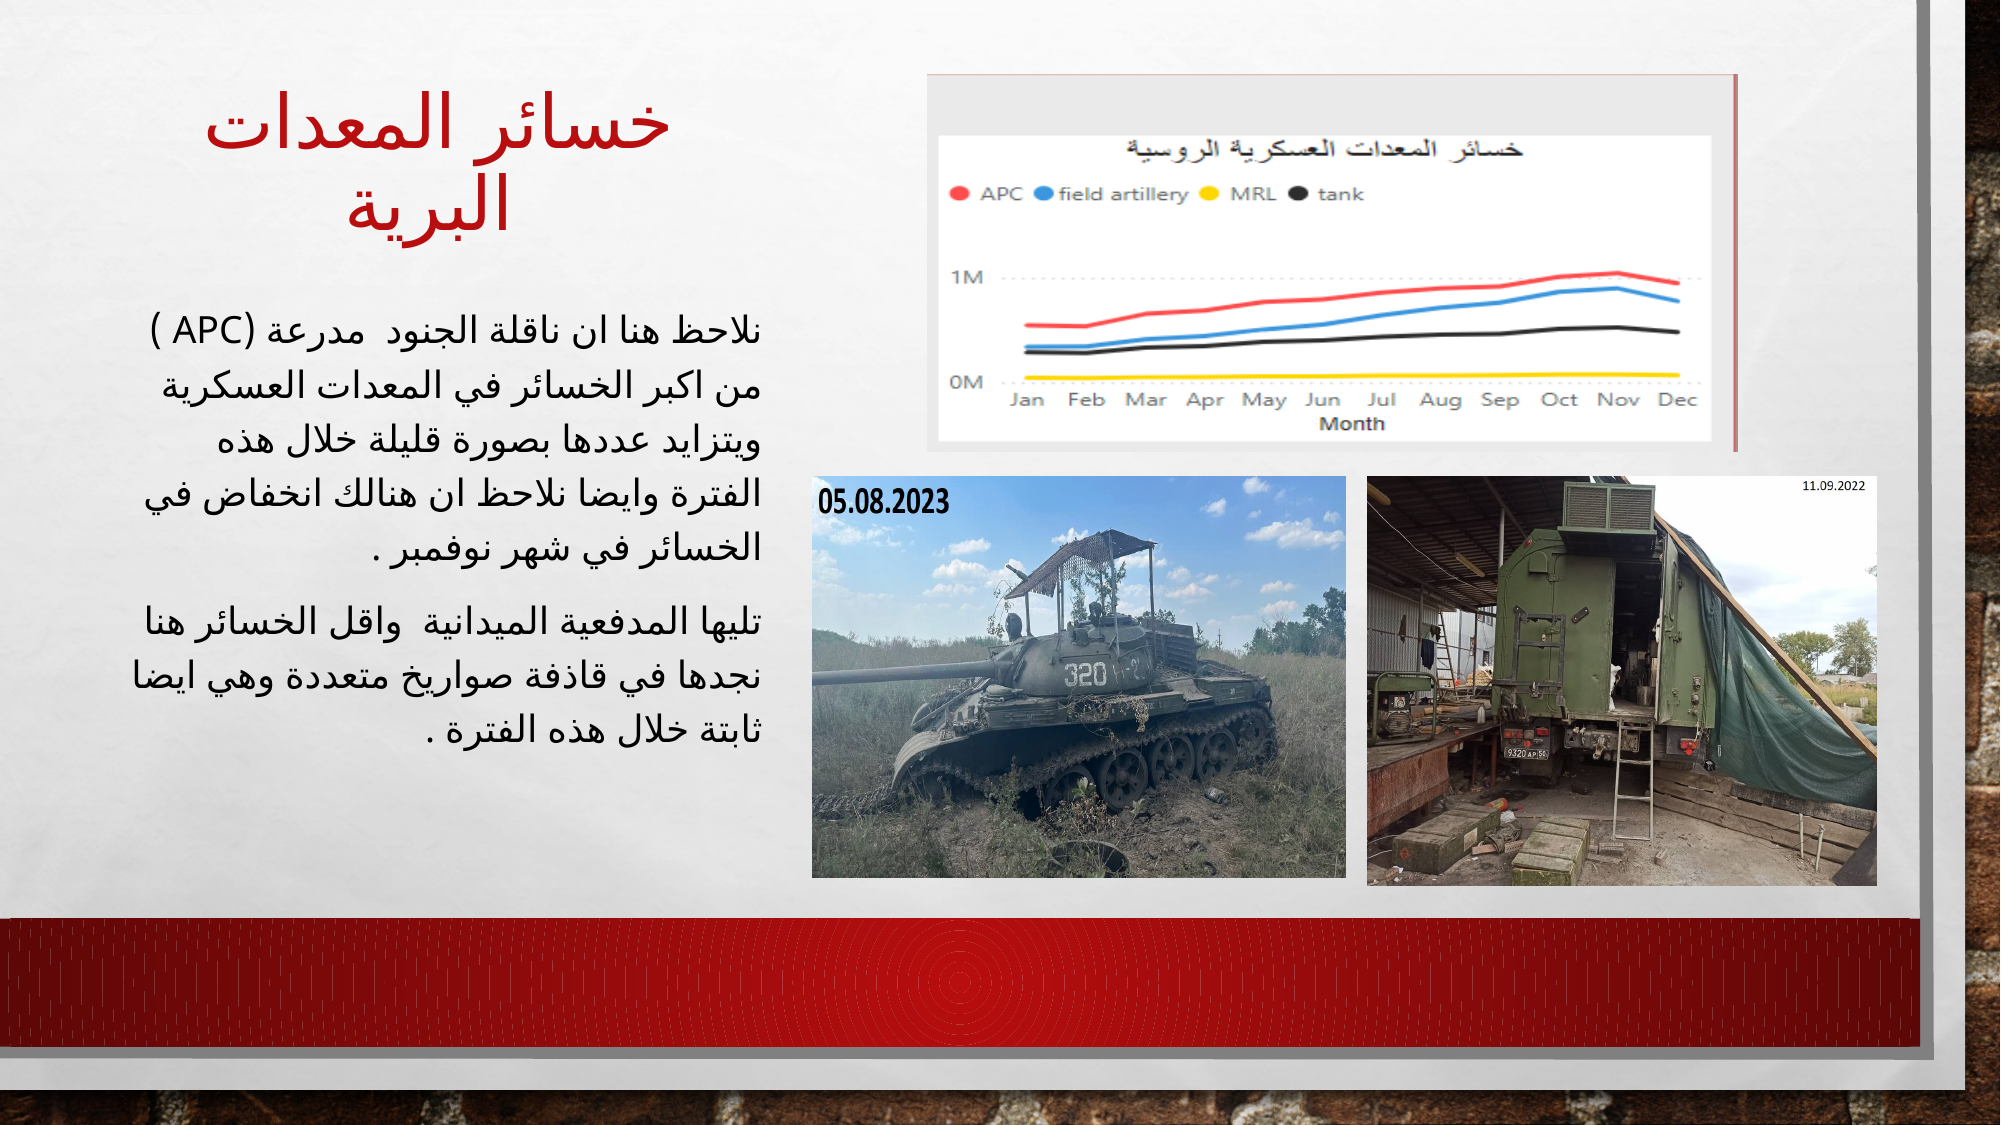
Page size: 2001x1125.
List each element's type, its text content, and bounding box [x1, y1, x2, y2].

picture [0, 0, 2000, 1125]
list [927, 74, 1738, 452]
list نلاحظ هنا ان ناقلة الجنود مدرعة (APC ) من اكبر الخسائر في المعدات العسكرية ويتزايد عددها بصورة قليلة خلال هذه الفترة وايضا نلاحظ ان هنالك انخفاض في الخسائر في شهر نوفمبر . تليها المدفعية الميدانية واقل الخسائر هنا نجدها في قاذفة صواريخ متعددة وهي ايضا ثابتة خلال هذه الفترة . [100, 290, 778, 728]
title خسائر المعدات البرية [100, 75, 777, 254]
picture [1367, 476, 1877, 886]
picture [811, 476, 1346, 878]
